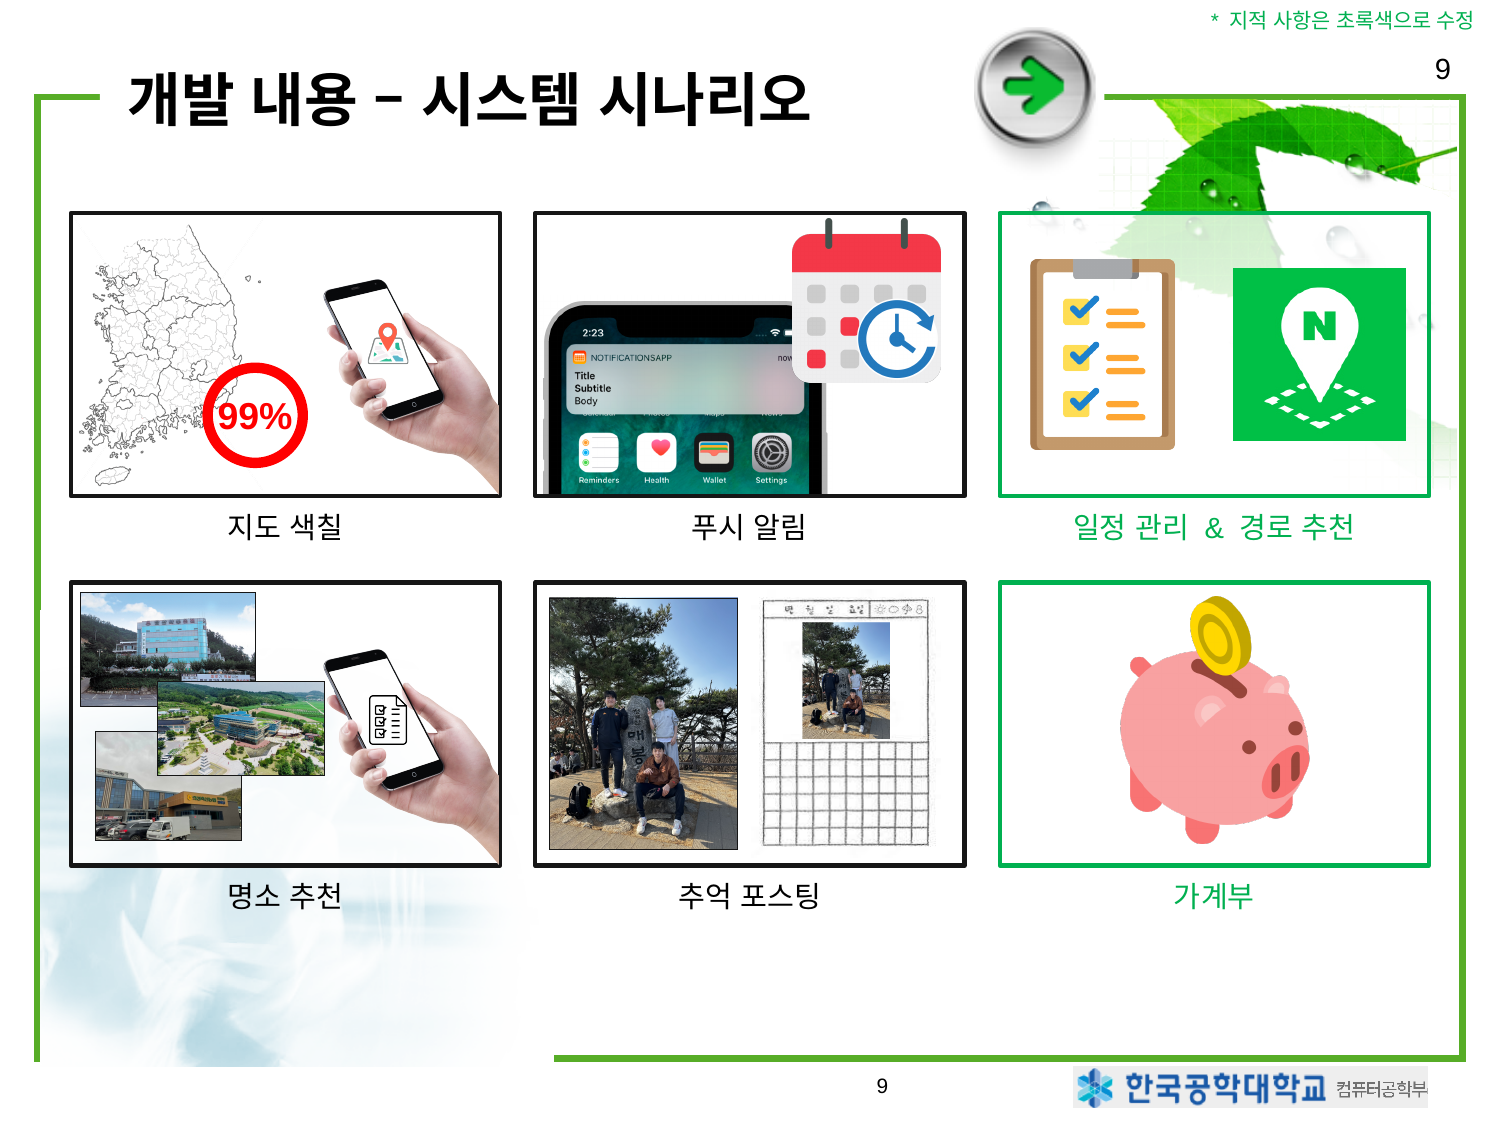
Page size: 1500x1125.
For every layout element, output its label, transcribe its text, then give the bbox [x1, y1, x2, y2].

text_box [534, 212, 965, 543]
picture [974, 27, 1457, 518]
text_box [70, 582, 501, 913]
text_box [999, 212, 1430, 553]
text_box * 지적 사항은 초록색으로 수정 [1196, 0, 1490, 40]
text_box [534, 582, 965, 913]
title 개발 내용 – 시스템 시나리오 [112, 51, 956, 144]
slide_number 9 [1116, 42, 1467, 83]
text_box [999, 582, 1430, 922]
picture [40, 610, 554, 1067]
picture [1073, 1066, 1428, 1108]
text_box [70, 212, 501, 543]
